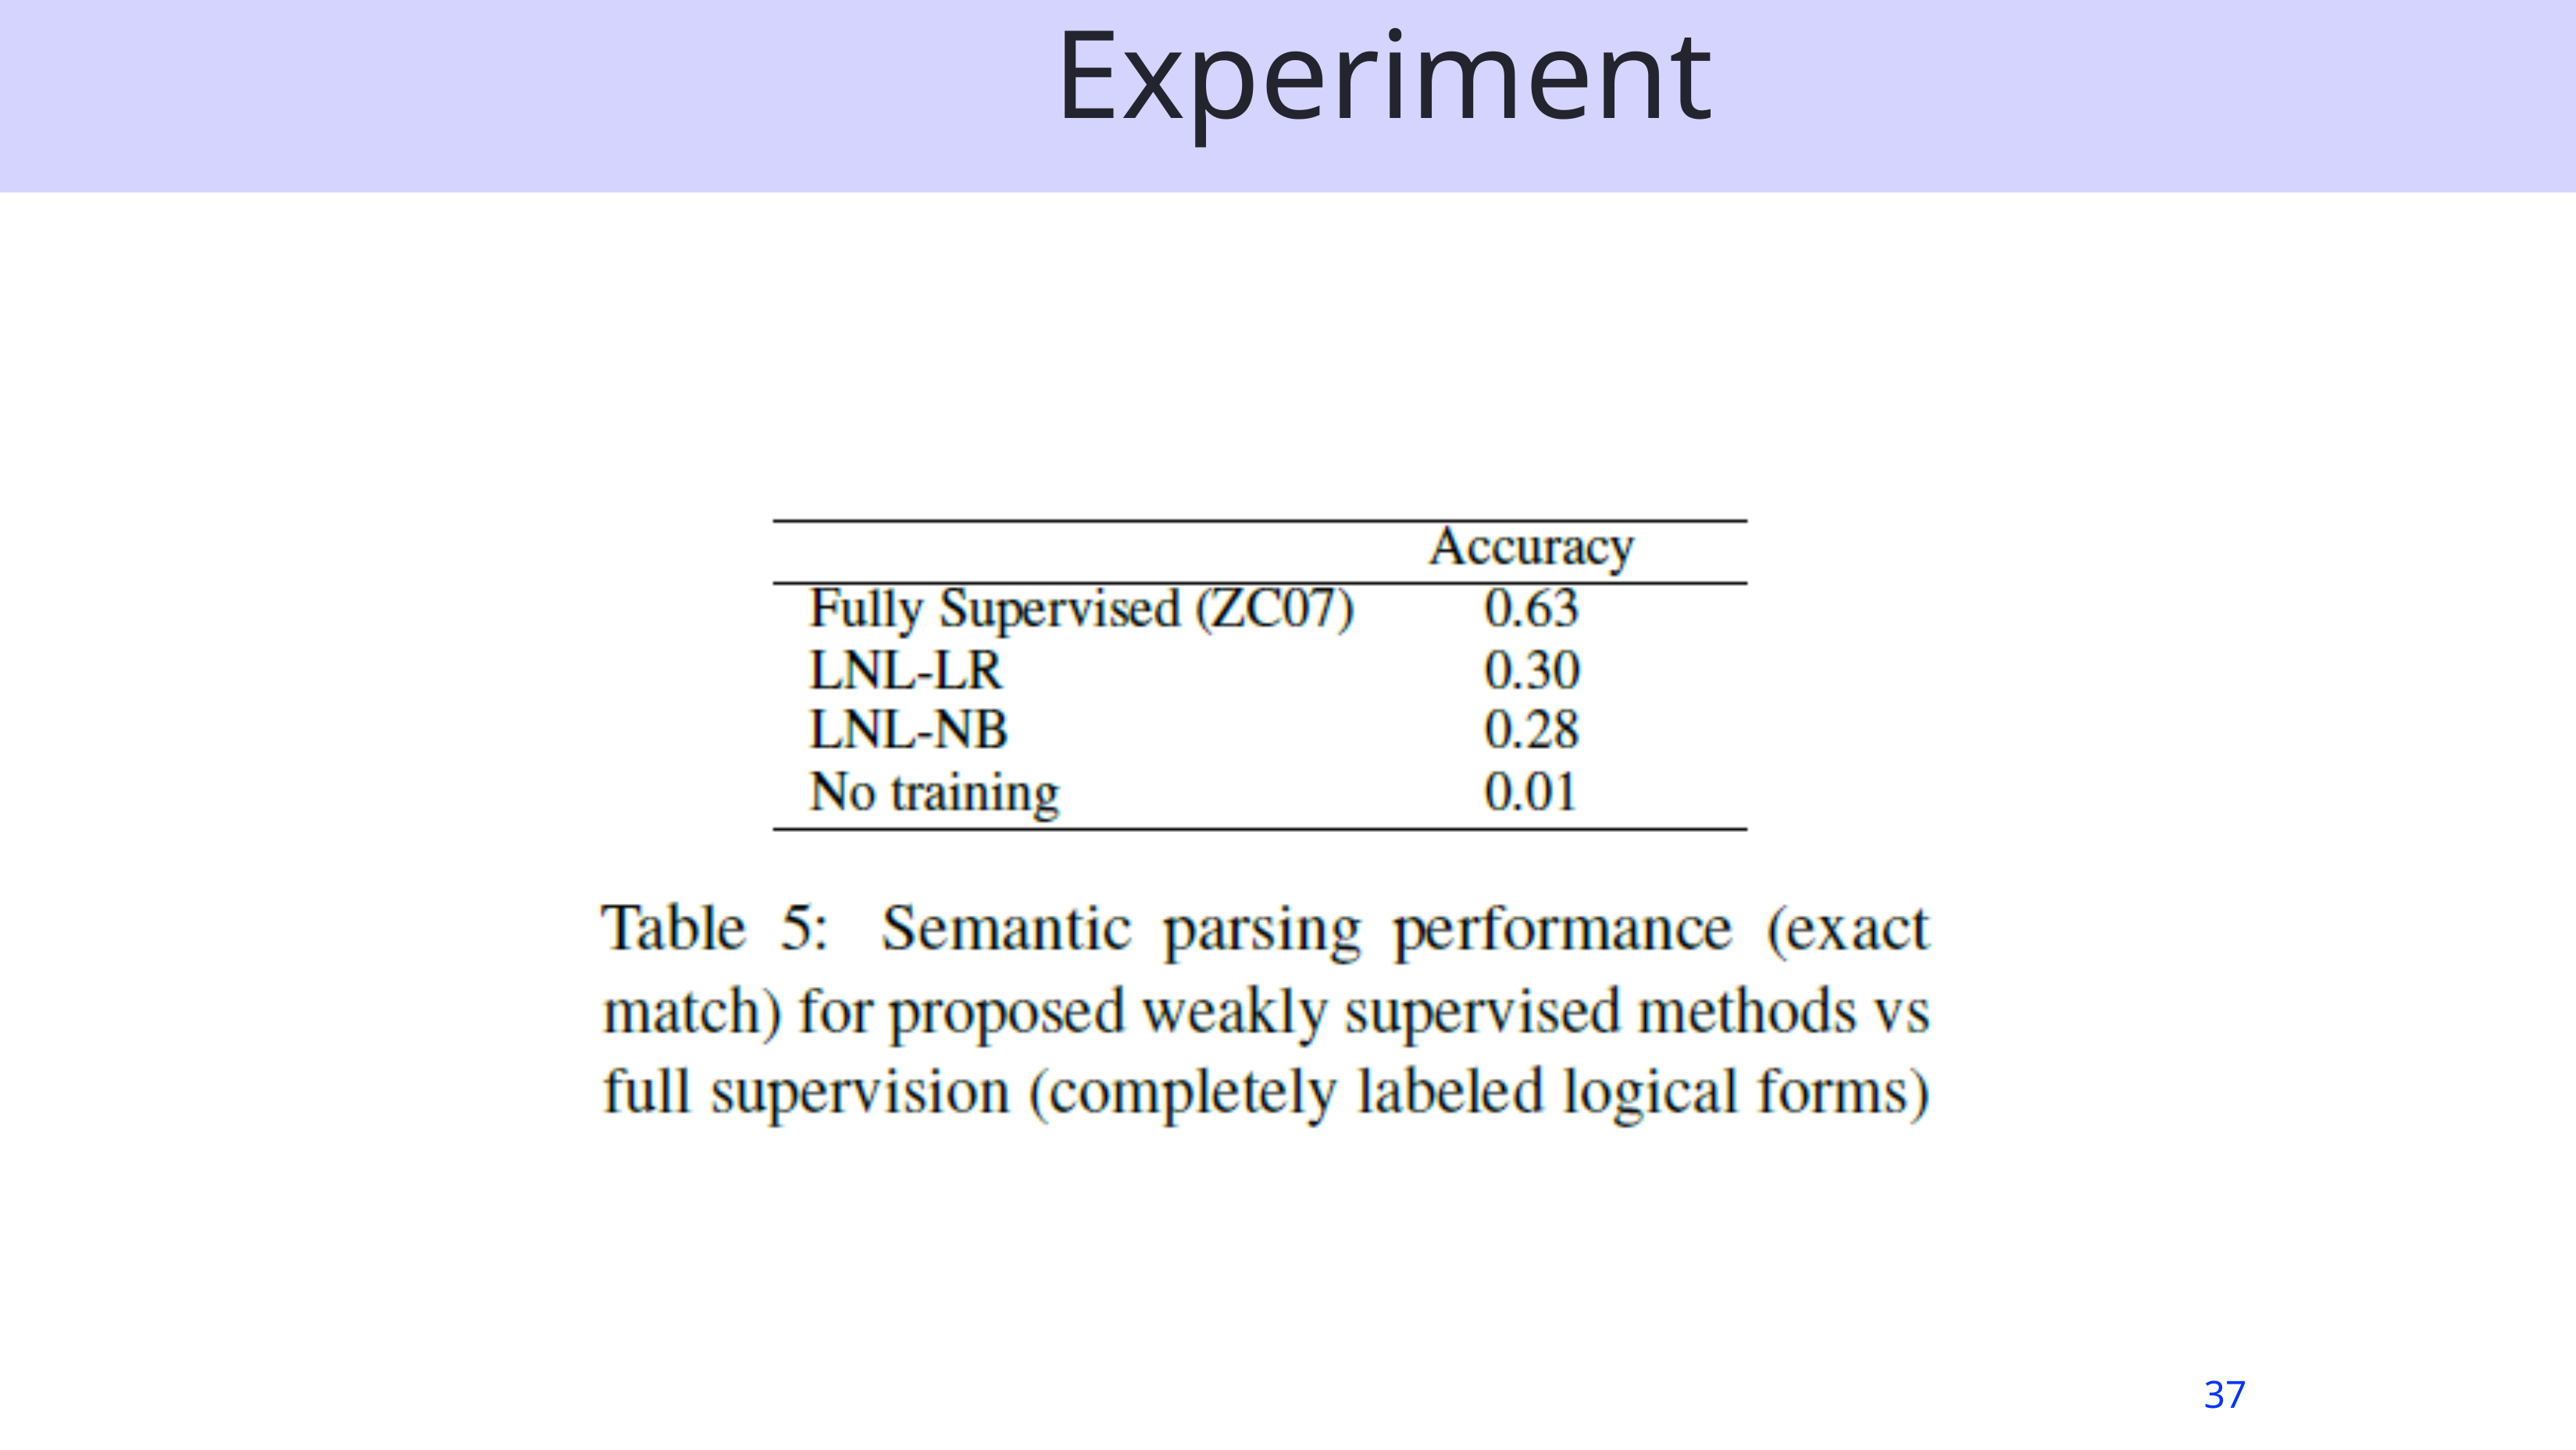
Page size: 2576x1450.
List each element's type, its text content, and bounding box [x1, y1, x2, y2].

text_box 37 [2199, 1377, 2275, 1422]
title Experiment [1053, 0, 2030, 293]
picture [584, 470, 2031, 1191]
